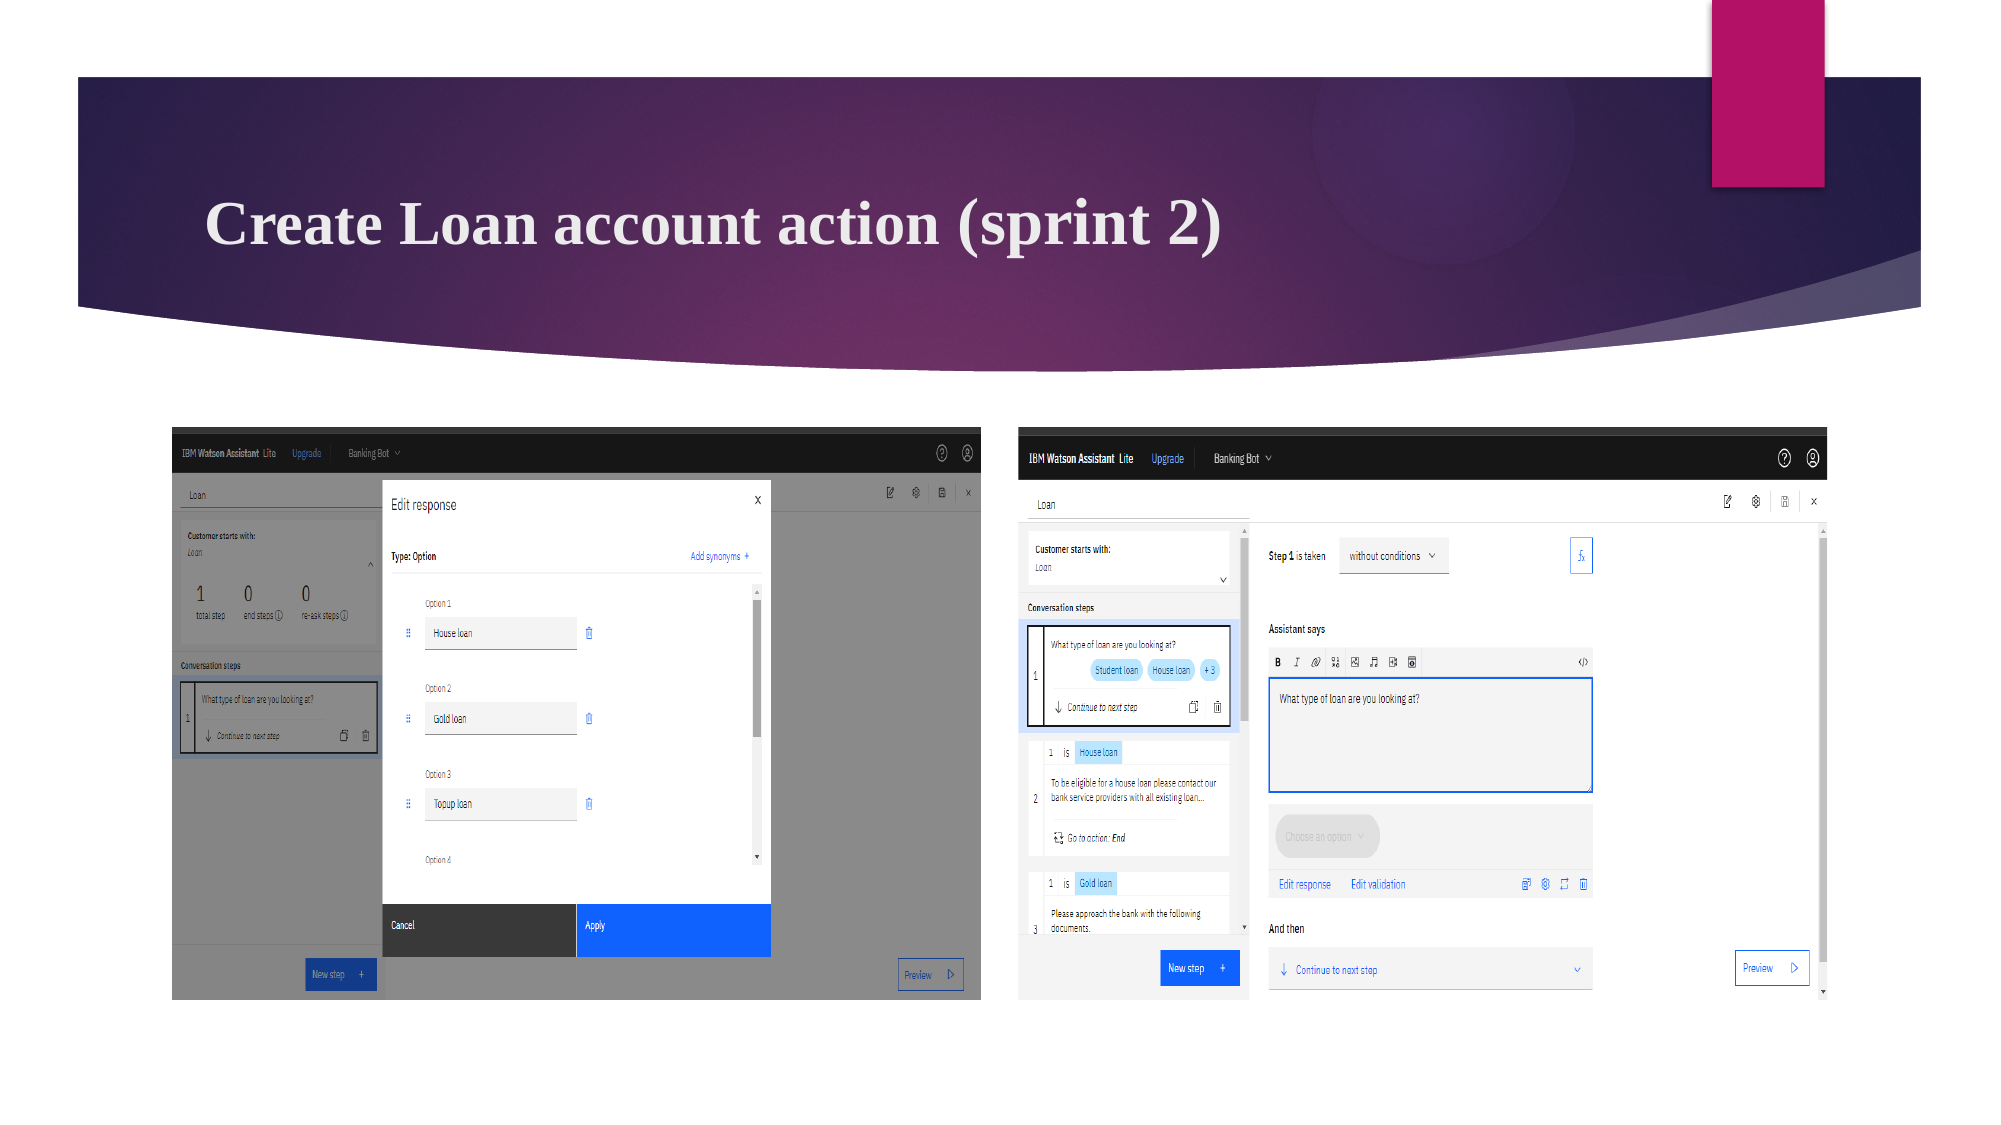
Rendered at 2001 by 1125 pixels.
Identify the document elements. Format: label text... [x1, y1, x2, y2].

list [1018, 426, 1828, 1001]
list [171, 426, 982, 1001]
title Create Loan account action (sprint 2) [189, 159, 1627, 276]
